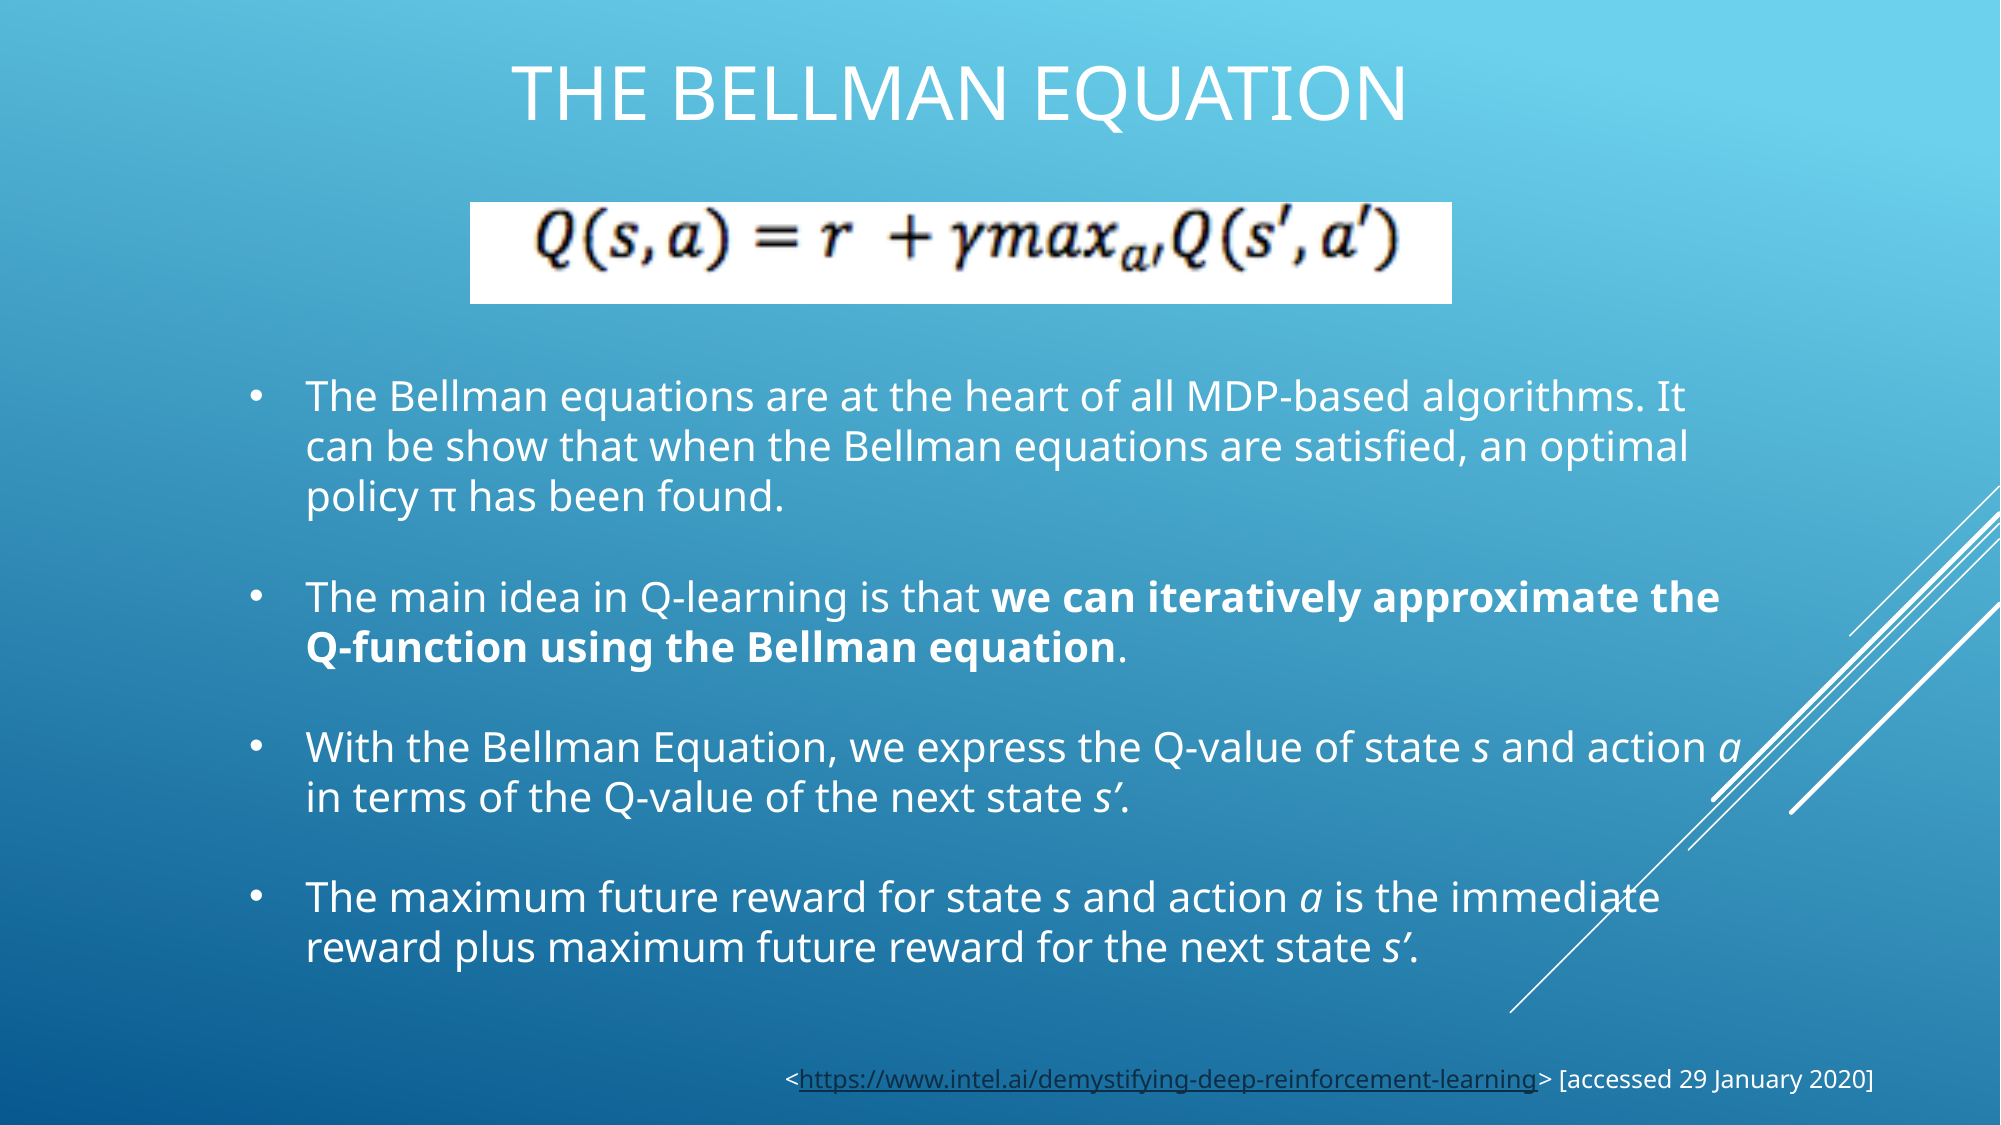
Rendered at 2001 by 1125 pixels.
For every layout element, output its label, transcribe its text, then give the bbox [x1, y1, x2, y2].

text_box The Bellman equations are at the heart of all MDP-based algorithms. It can be show that when the Bellman equations are satisfied, an optimal policy π has been found. The main idea in Q-learning is that we can iteratively approximate the Q-function using the Bellman equation. With the Bellman Equation, we express the Q-value of state s and action a in terms of the Q-value of the next state s’. The maximum future reward for state s and action a is the immediate reward plus maximum future reward for the next state s’. [234, 362, 1766, 978]
text_box <https://www.intel.ai/demystifying-deep-reinforcement-learning> [accessed 29 January 2020] [770, 1055, 1937, 1105]
title The bellman Equation [480, 40, 1443, 144]
picture [470, 202, 1453, 304]
